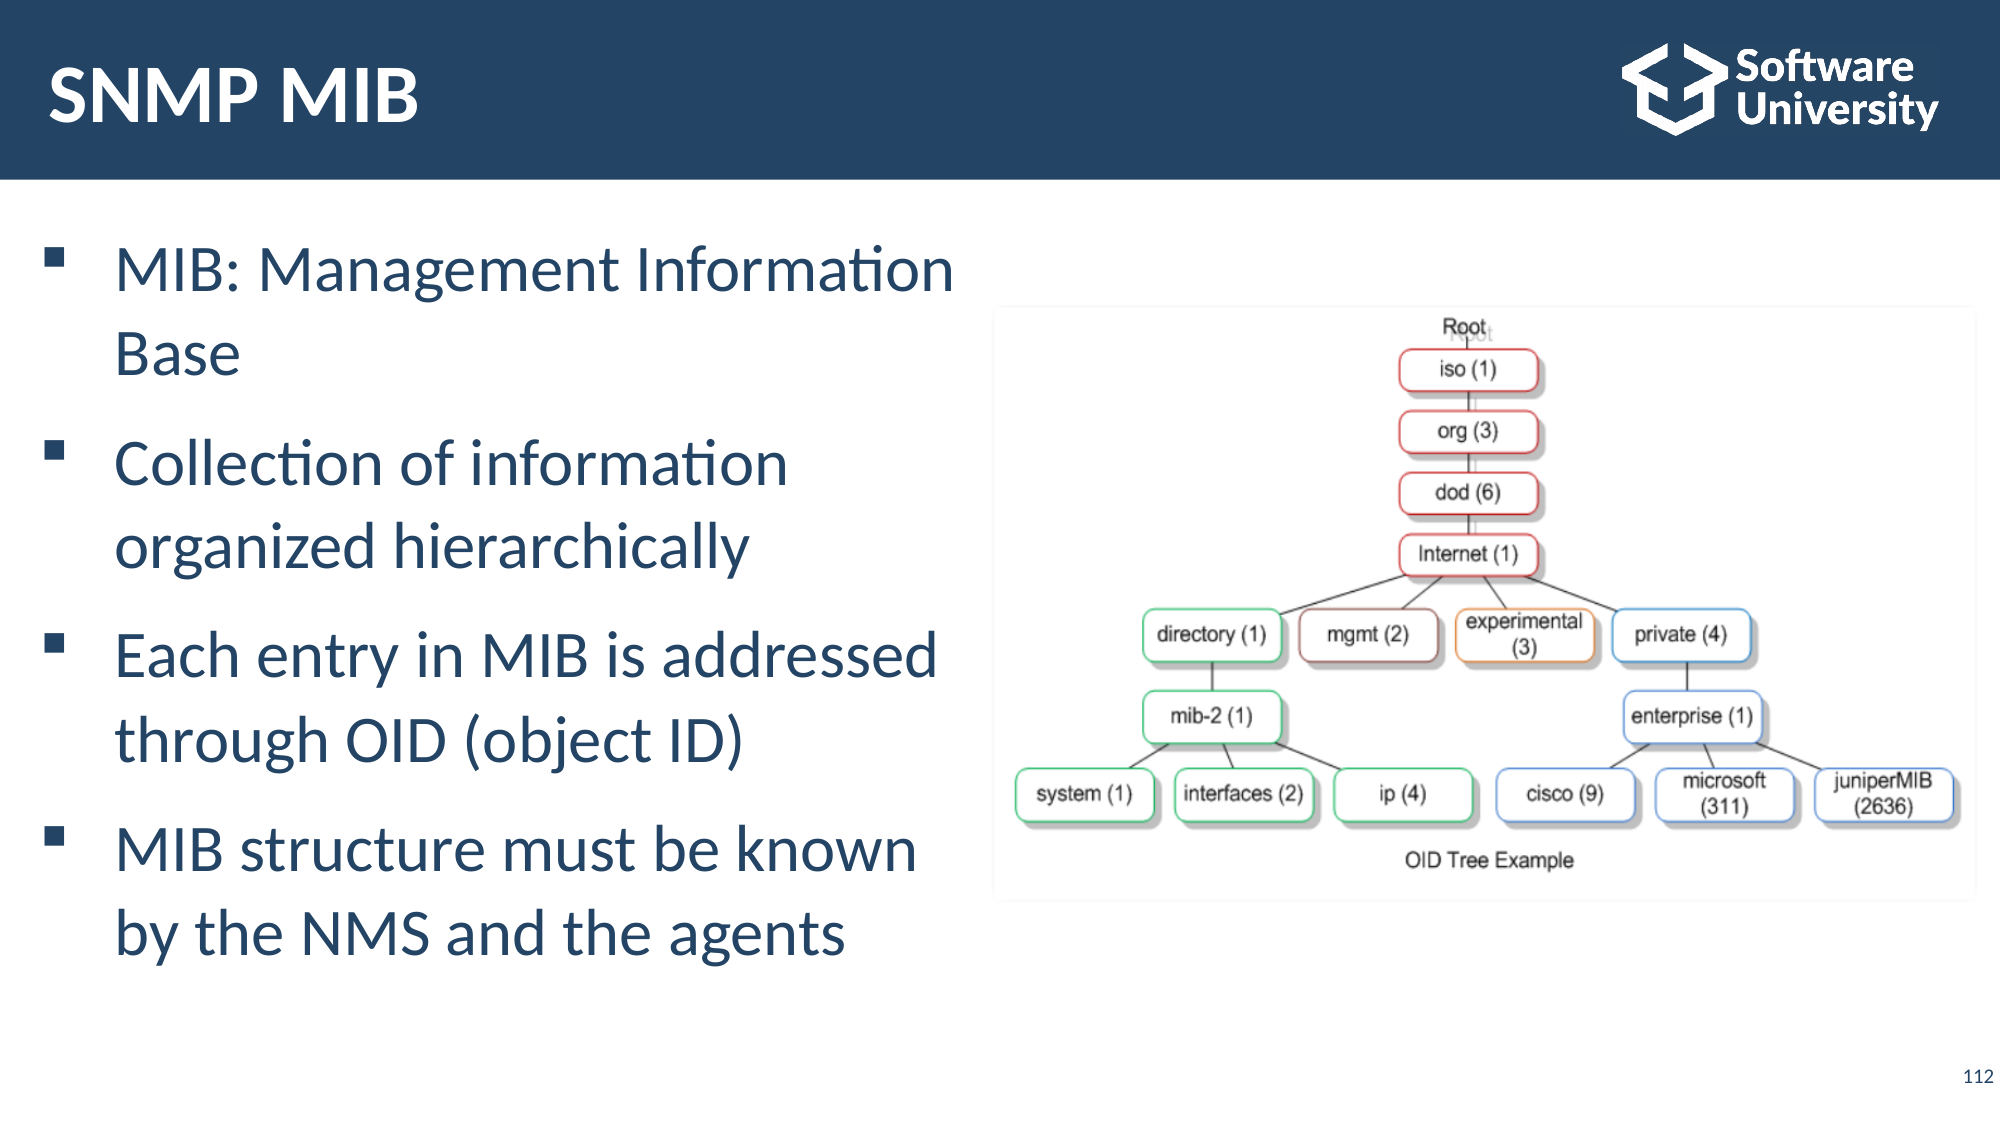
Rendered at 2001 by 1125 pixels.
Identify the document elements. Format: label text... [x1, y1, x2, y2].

picture [991, 304, 1979, 904]
picture [1622, 43, 1939, 136]
list MIB: Management Information Base Collection of information organized hierarchically Each entry in MIB is addressed through OID (object ID) MIB structure must be known by the NMS and the agents [22, 215, 985, 1069]
slide_number 112 [1929, 1049, 2000, 1100]
title SNMP MIB [31, 16, 1591, 162]
